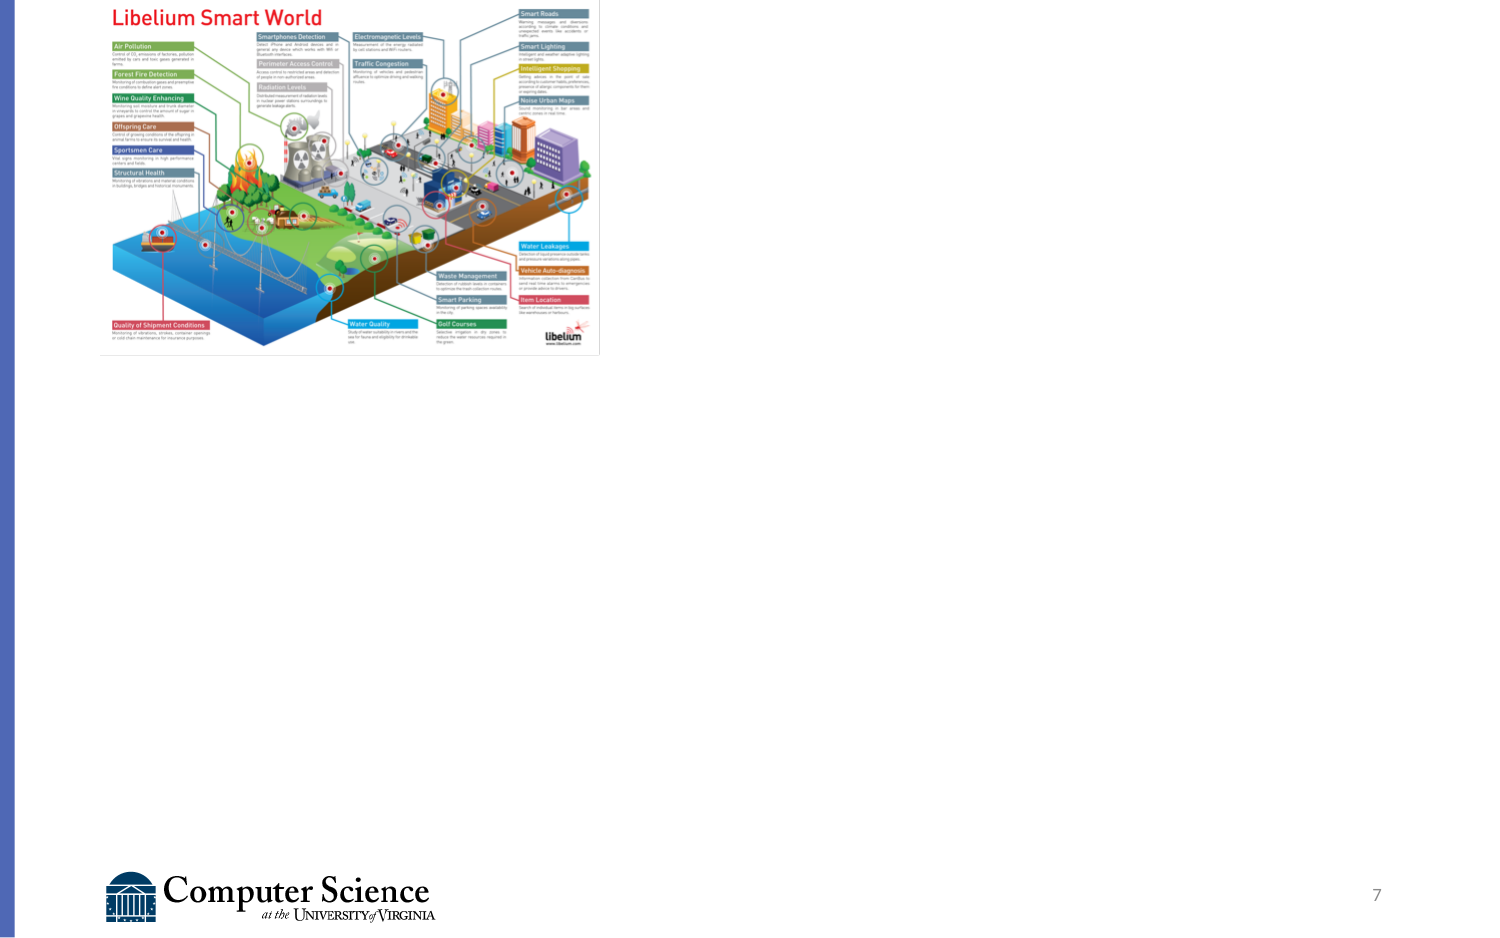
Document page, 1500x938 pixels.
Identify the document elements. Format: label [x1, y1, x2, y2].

picture [100, 0, 1409, 932]
